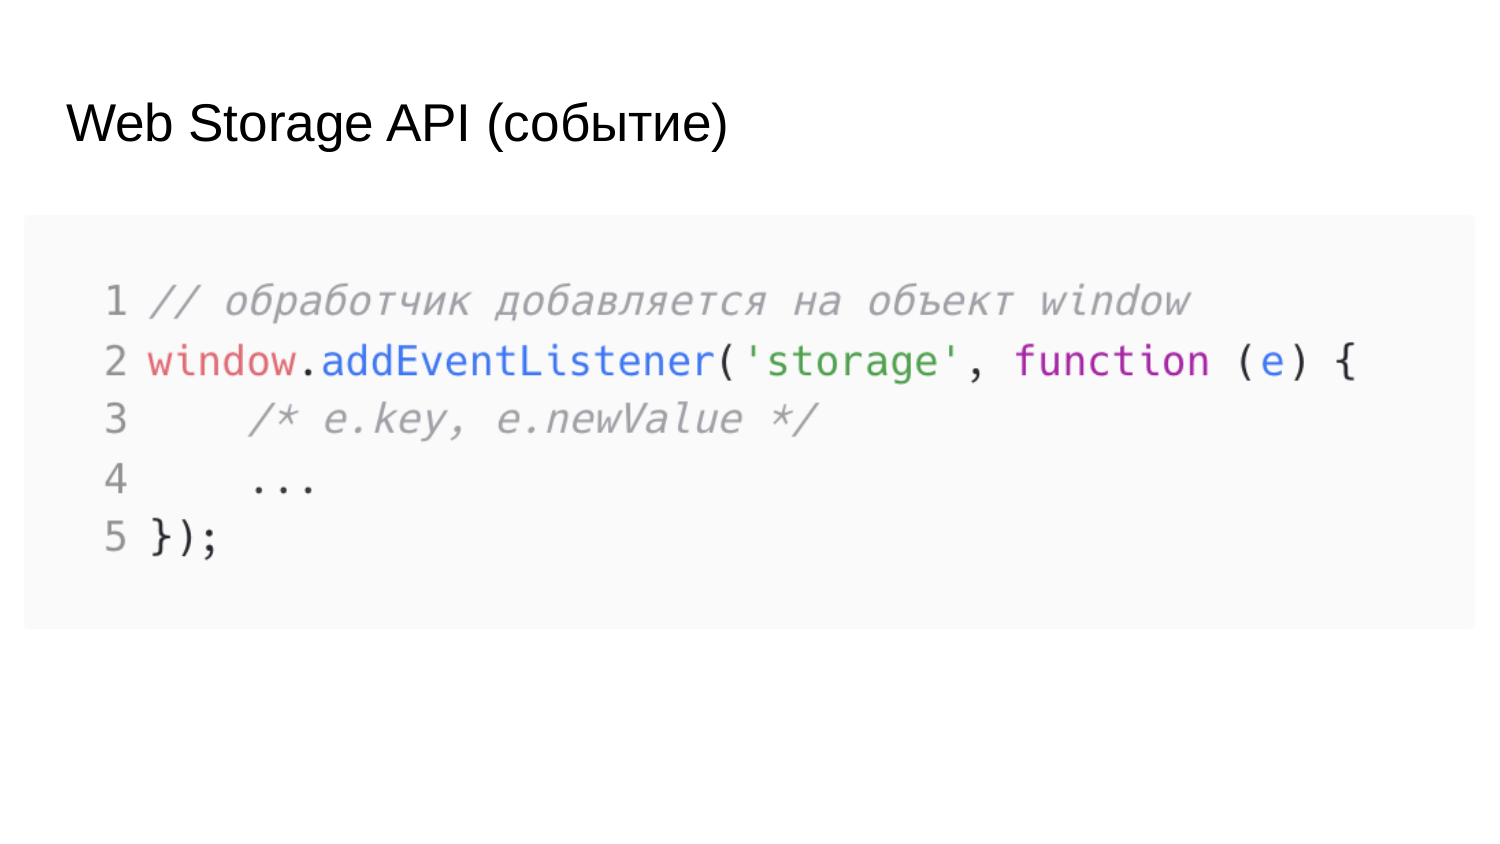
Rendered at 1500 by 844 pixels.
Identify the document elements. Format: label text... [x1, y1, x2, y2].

picture [24, 215, 1476, 629]
title Web Storage API (событие) [51, 72, 1449, 167]
